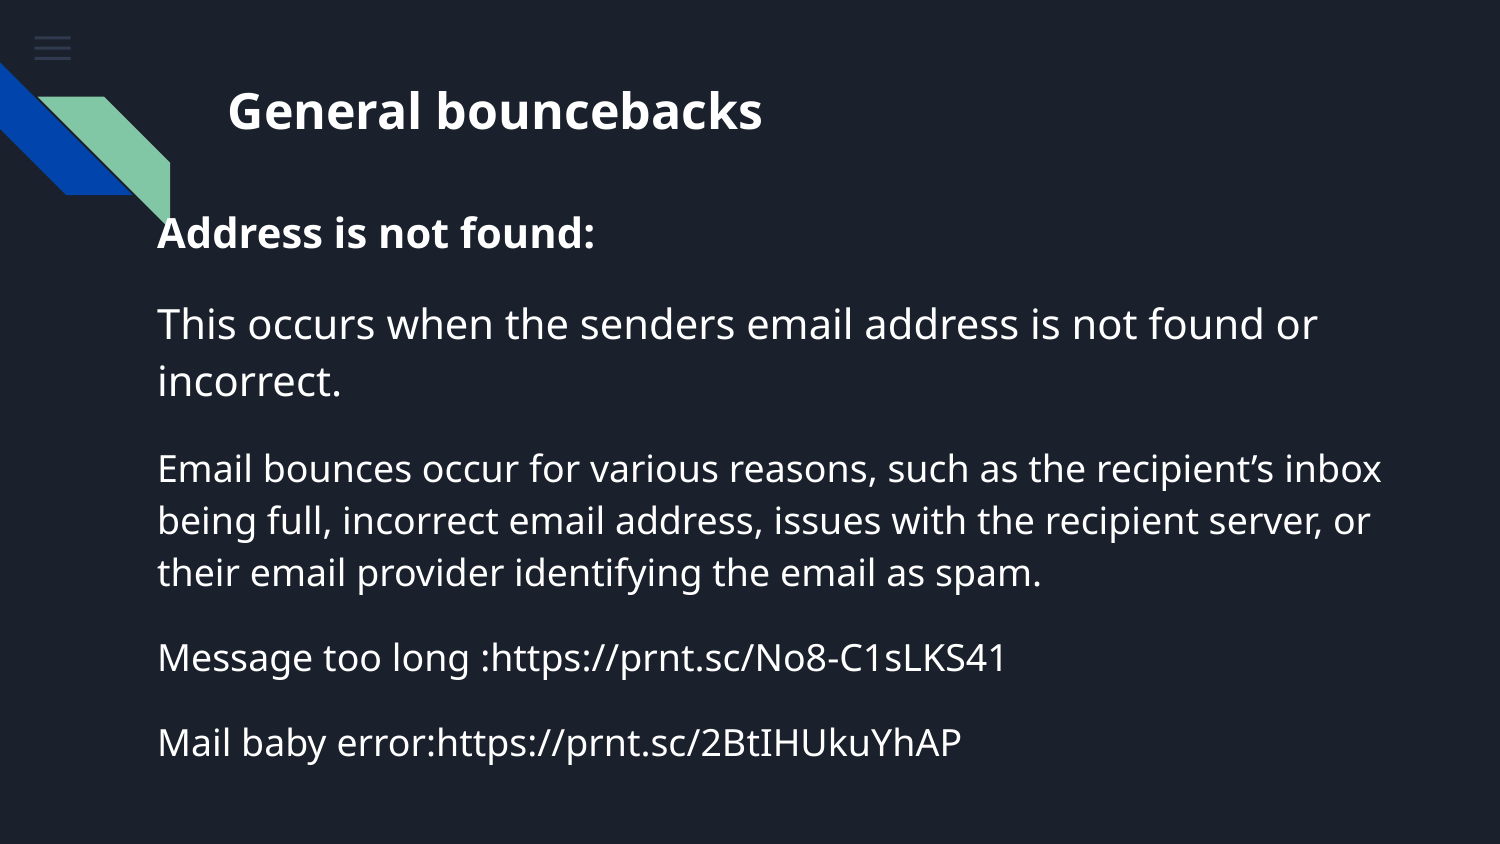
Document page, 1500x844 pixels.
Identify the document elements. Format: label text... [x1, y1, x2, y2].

list Address is not found: This occurs when the senders email address is not found or incorrect. Email bounces occur for various reasons, such as the recipient’s inbox being full, incorrect email address, issues with the recipient server, or their email provider identifying the email as spam. Message too long :https://prnt.sc/No8-C1sLKS41 Mail baby error:https://prnt.sc/2BtIHUkuYhAP [142, 184, 1439, 815]
title General bouncebacks [212, 64, 1368, 184]
